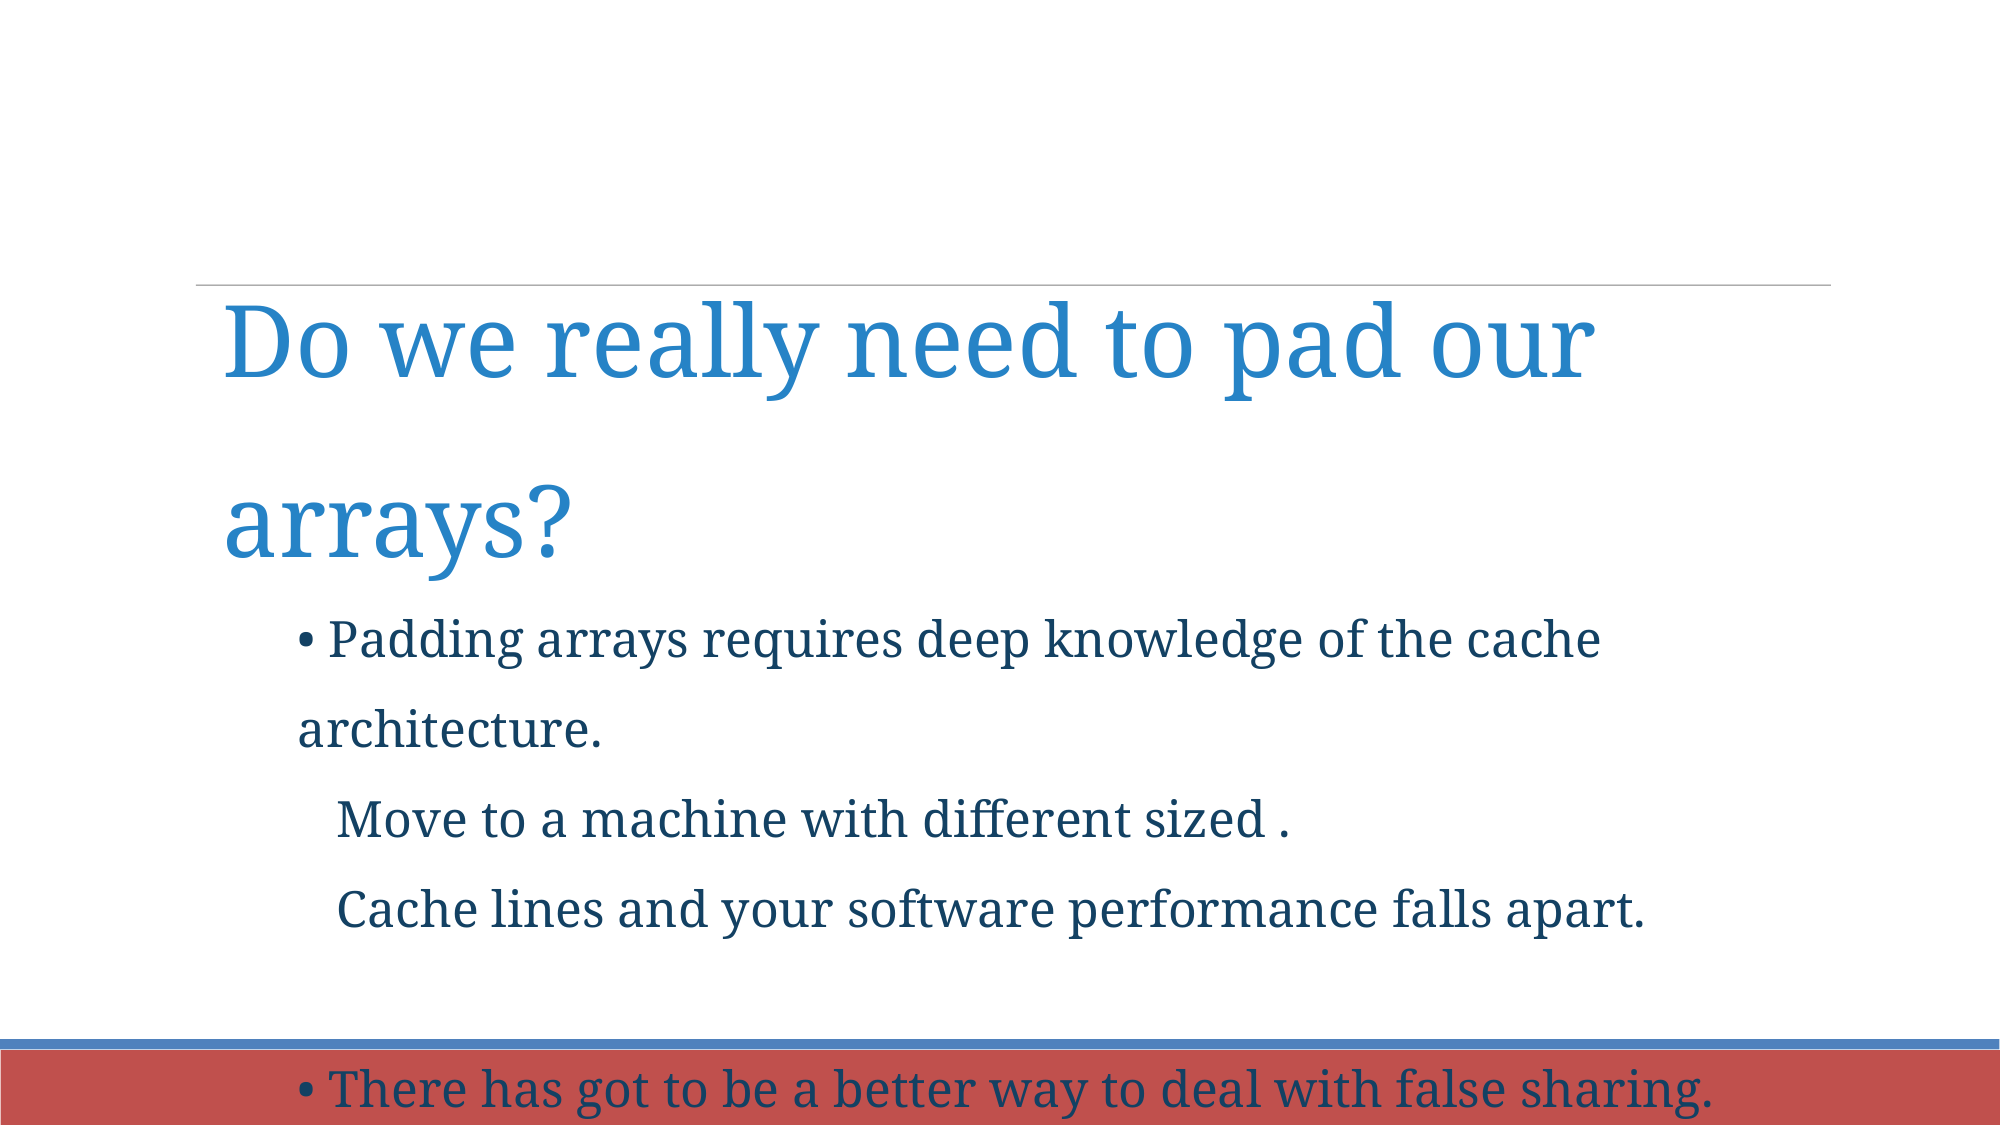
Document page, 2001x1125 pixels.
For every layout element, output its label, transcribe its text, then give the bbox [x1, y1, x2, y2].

text_box Do we really need to pad our arrays? • Padding arrays requires deep knowledge of the cache architecture. Move to a machine with different sized . Cache lines and your software performance falls apart. • There has got to be a better way to deal with false sharing. [208, 210, 1816, 1125]
